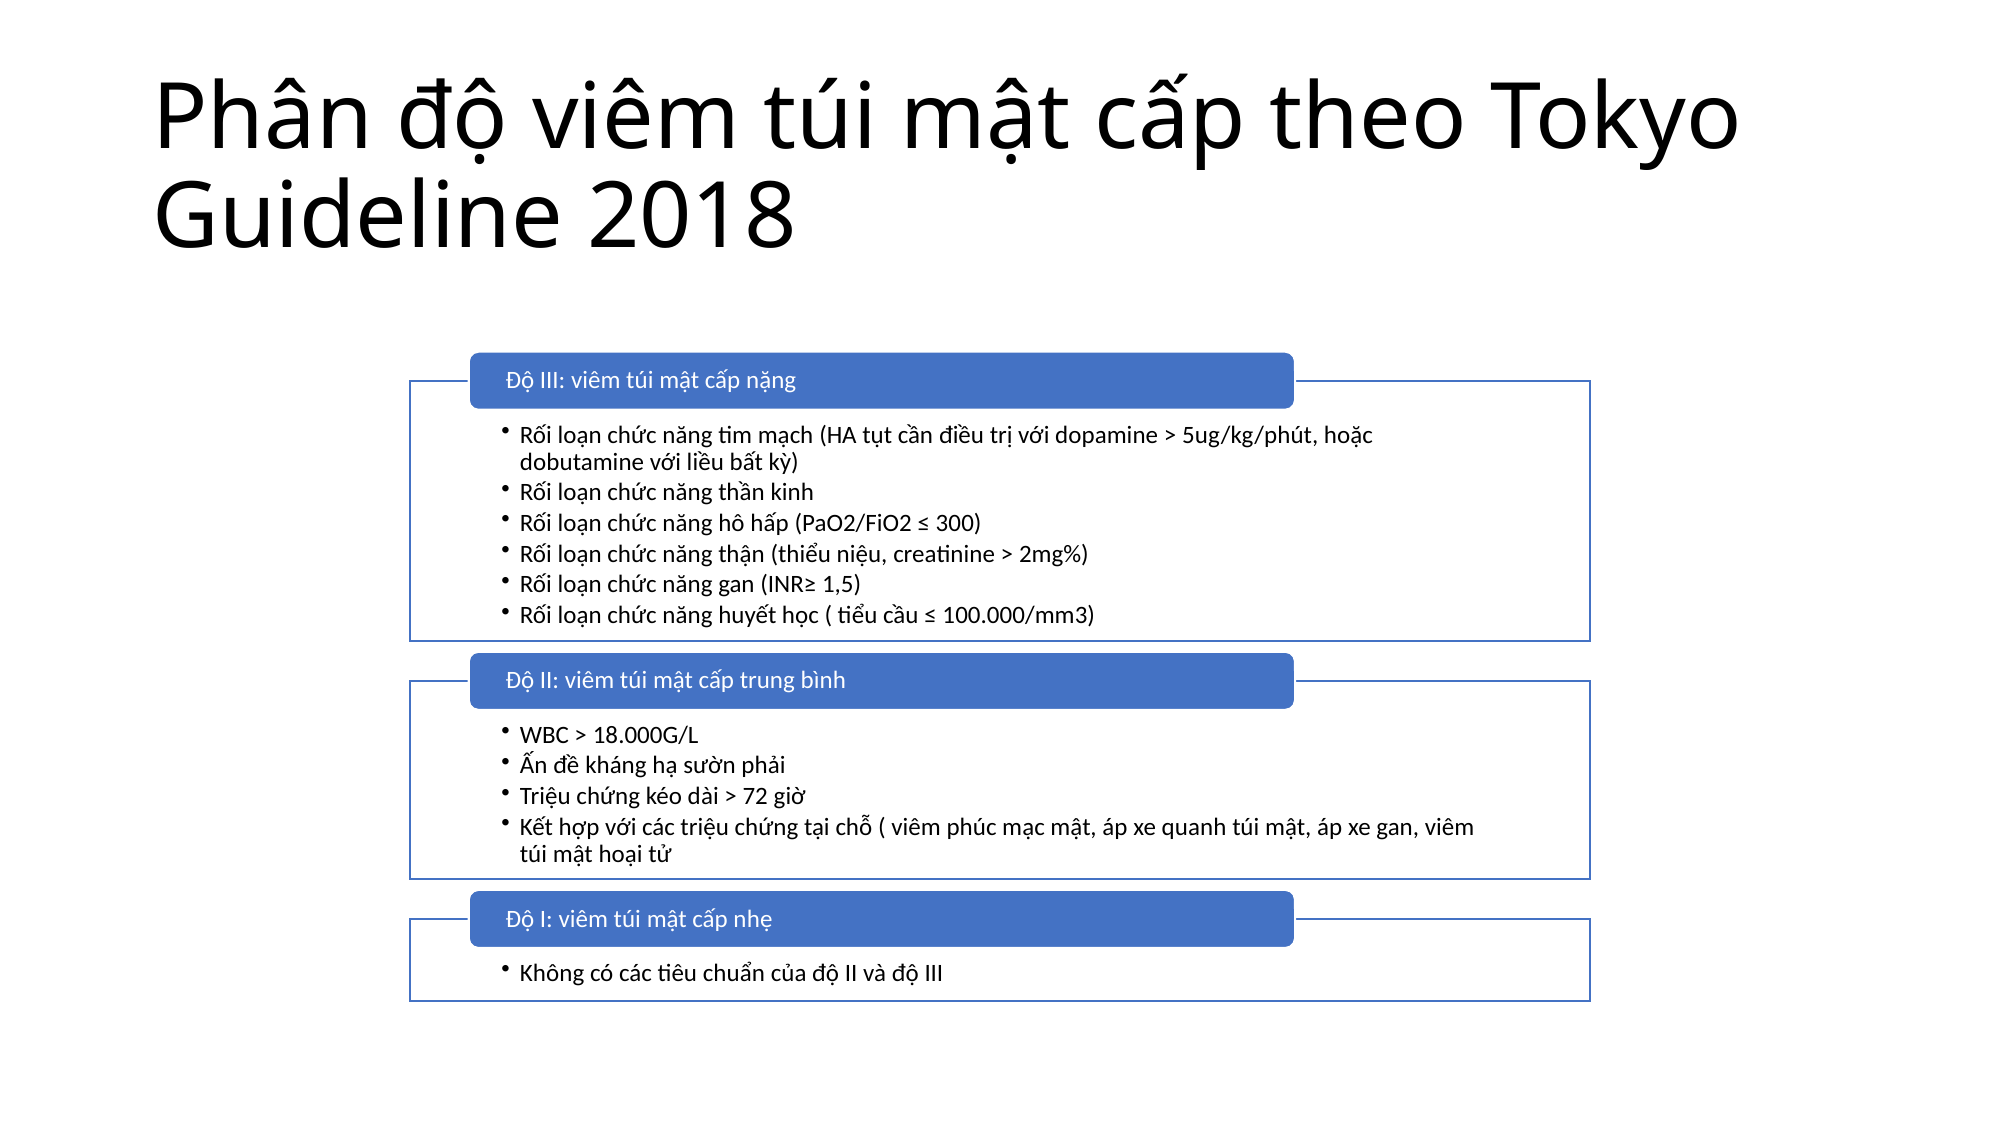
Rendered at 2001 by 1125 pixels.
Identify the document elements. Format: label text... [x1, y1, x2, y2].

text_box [409, 345, 1591, 1007]
title Phân độ viêm túi mật cấp theo Tokyo Guideline 2018 [137, 59, 1863, 278]
